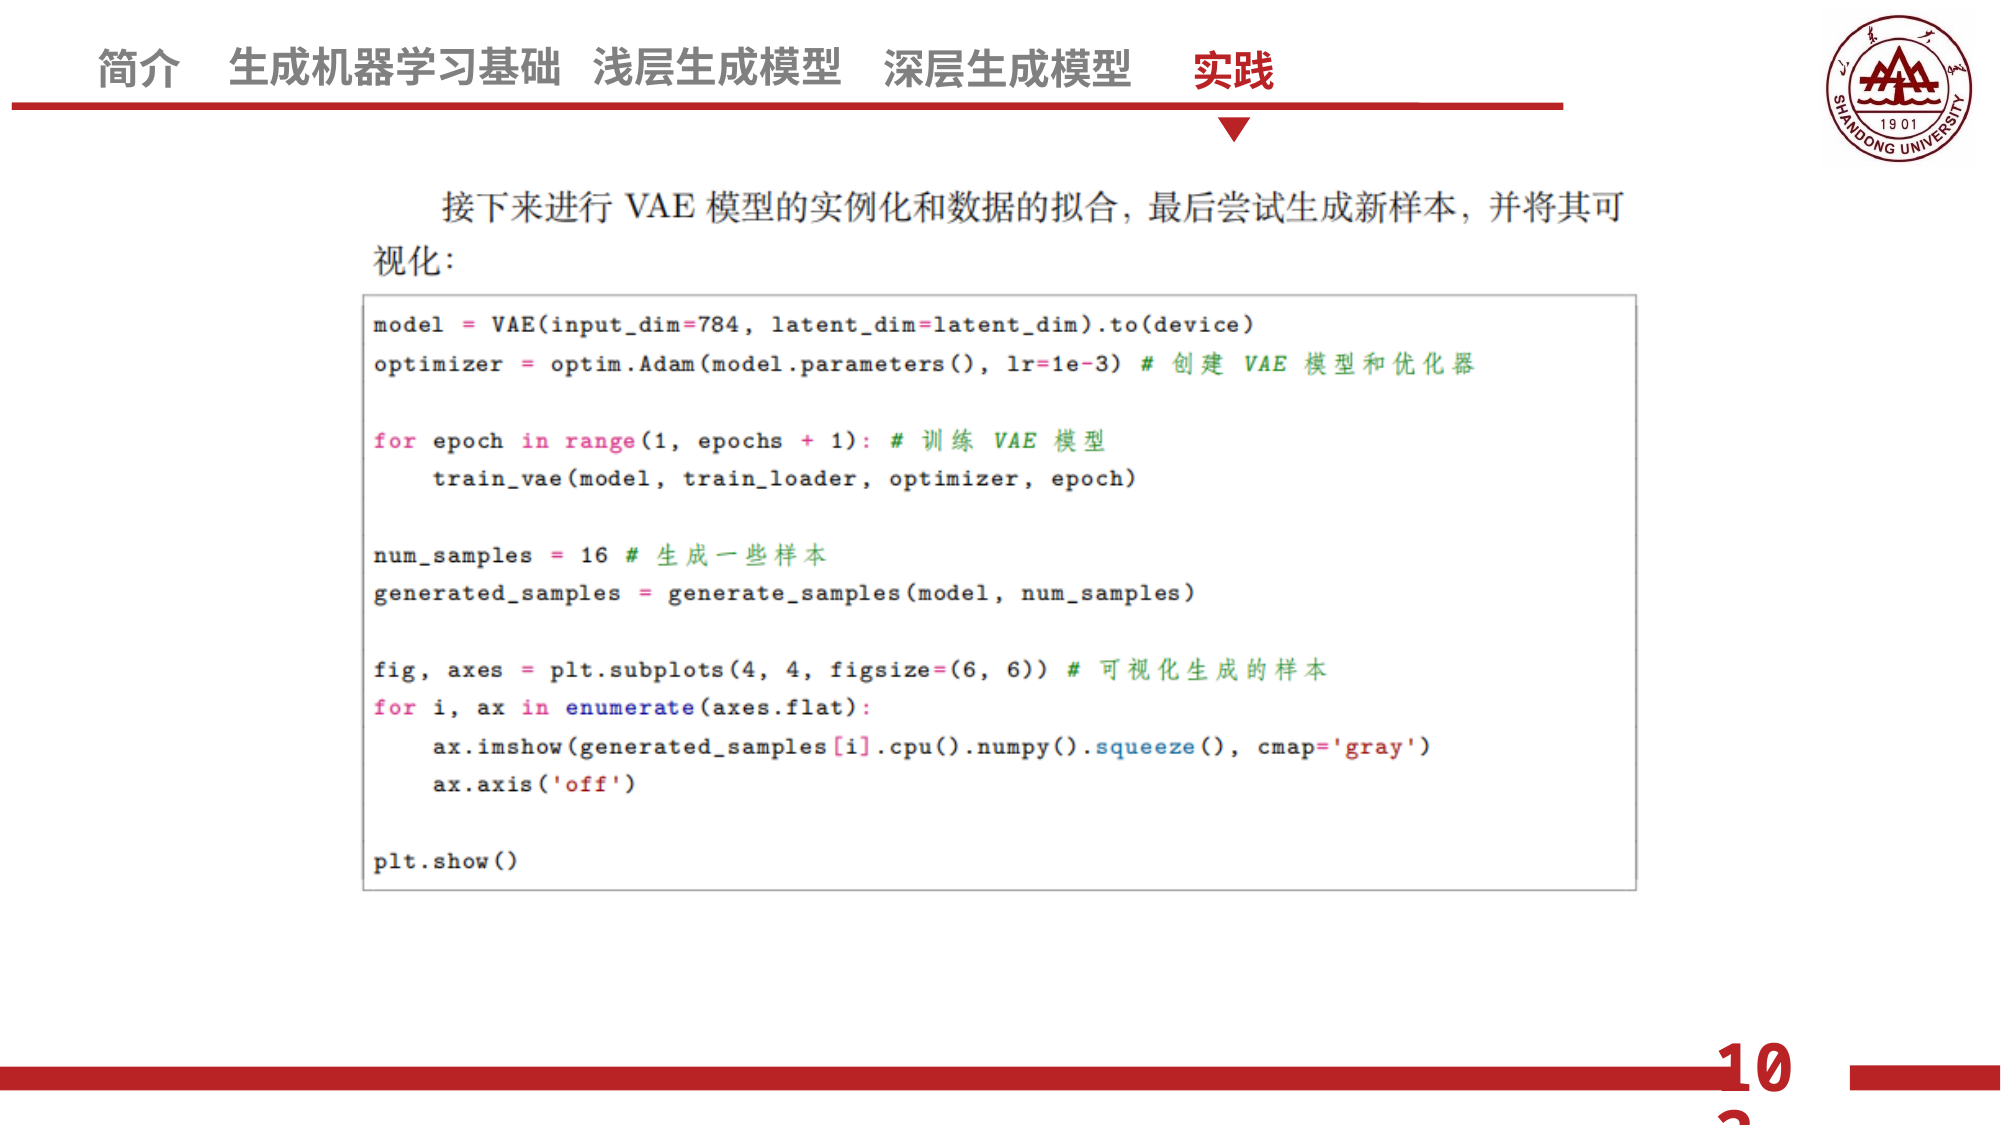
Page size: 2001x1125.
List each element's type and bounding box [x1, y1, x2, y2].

picture [1820, 9, 1977, 167]
picture [339, 174, 1661, 912]
